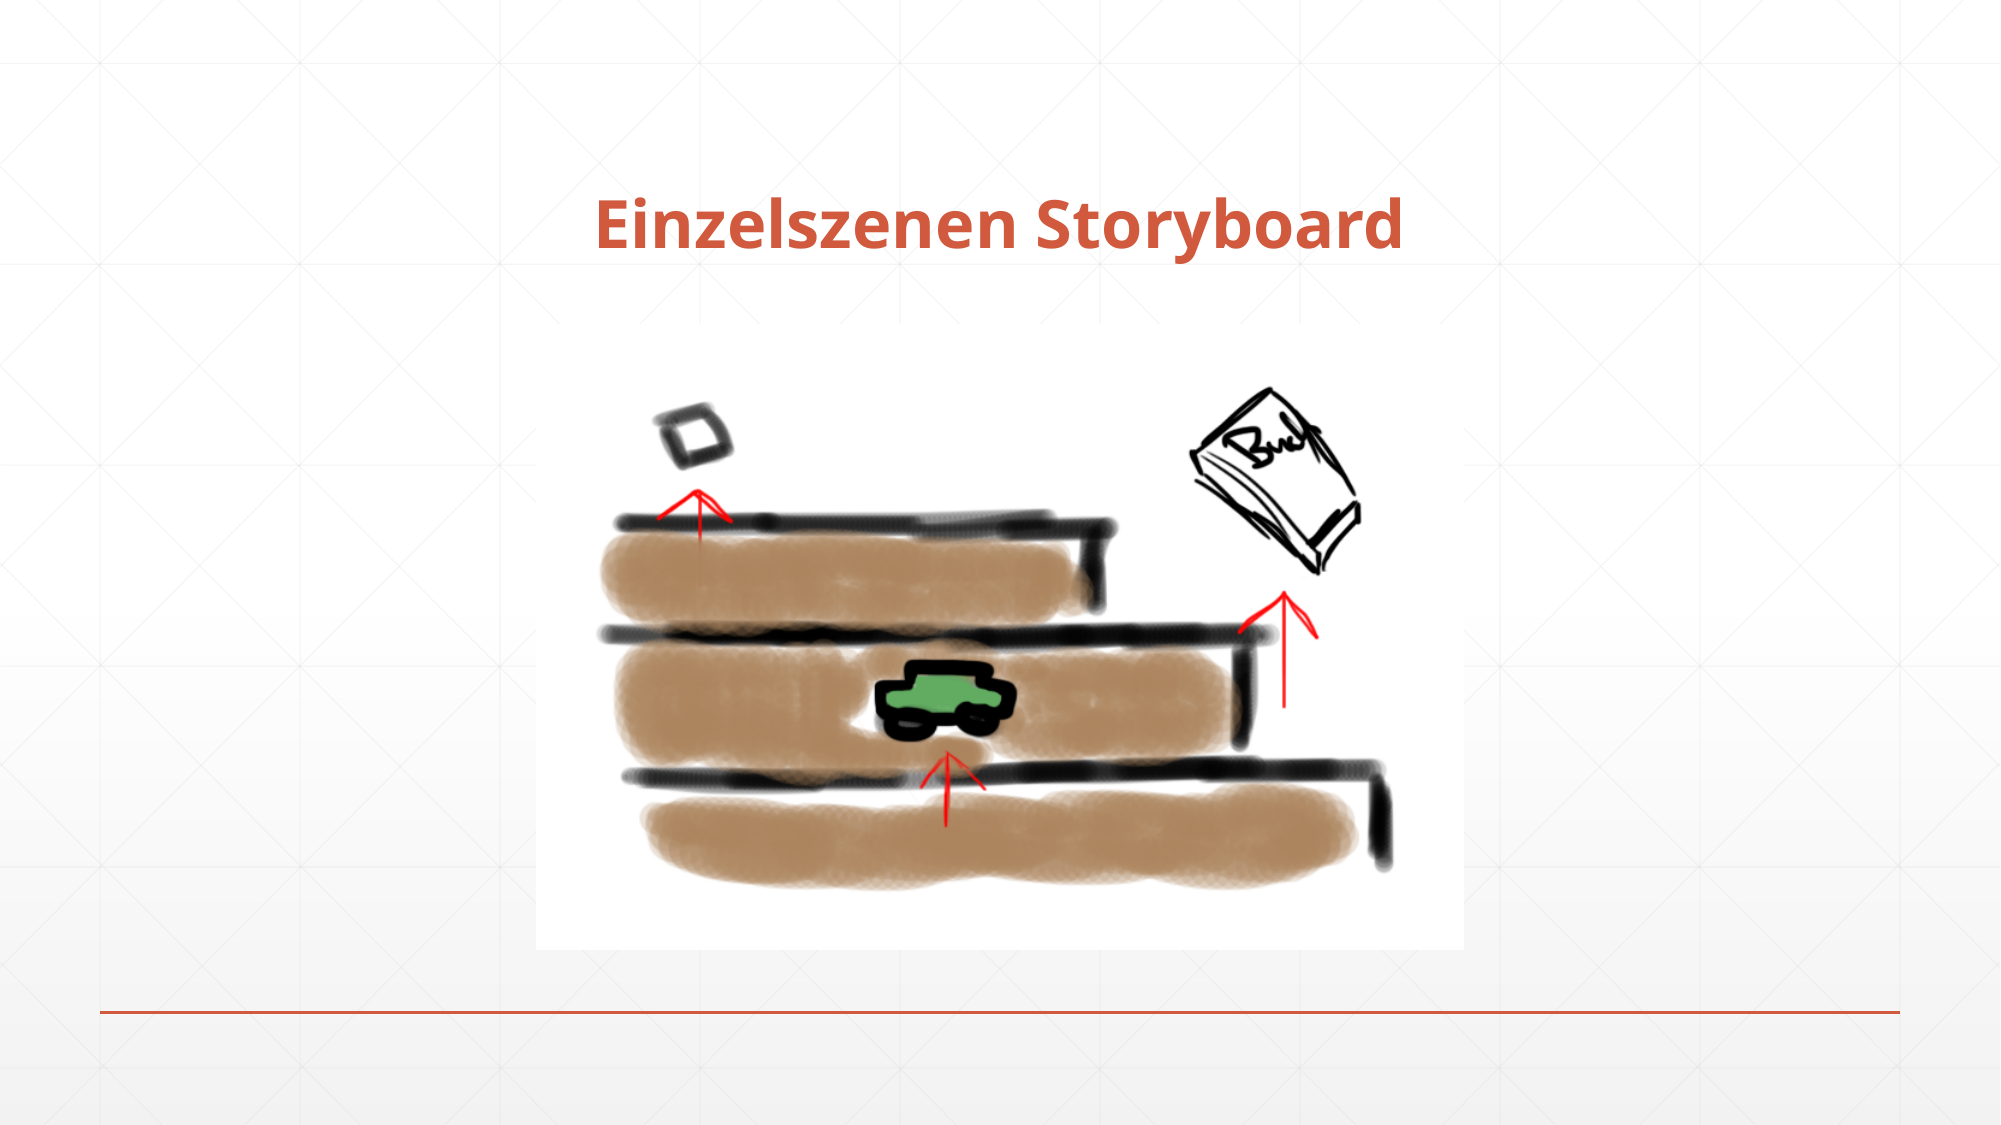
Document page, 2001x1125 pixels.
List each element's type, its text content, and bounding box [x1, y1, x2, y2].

title Einzelszenen Storyboard [212, 82, 1788, 271]
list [535, 324, 1464, 950]
